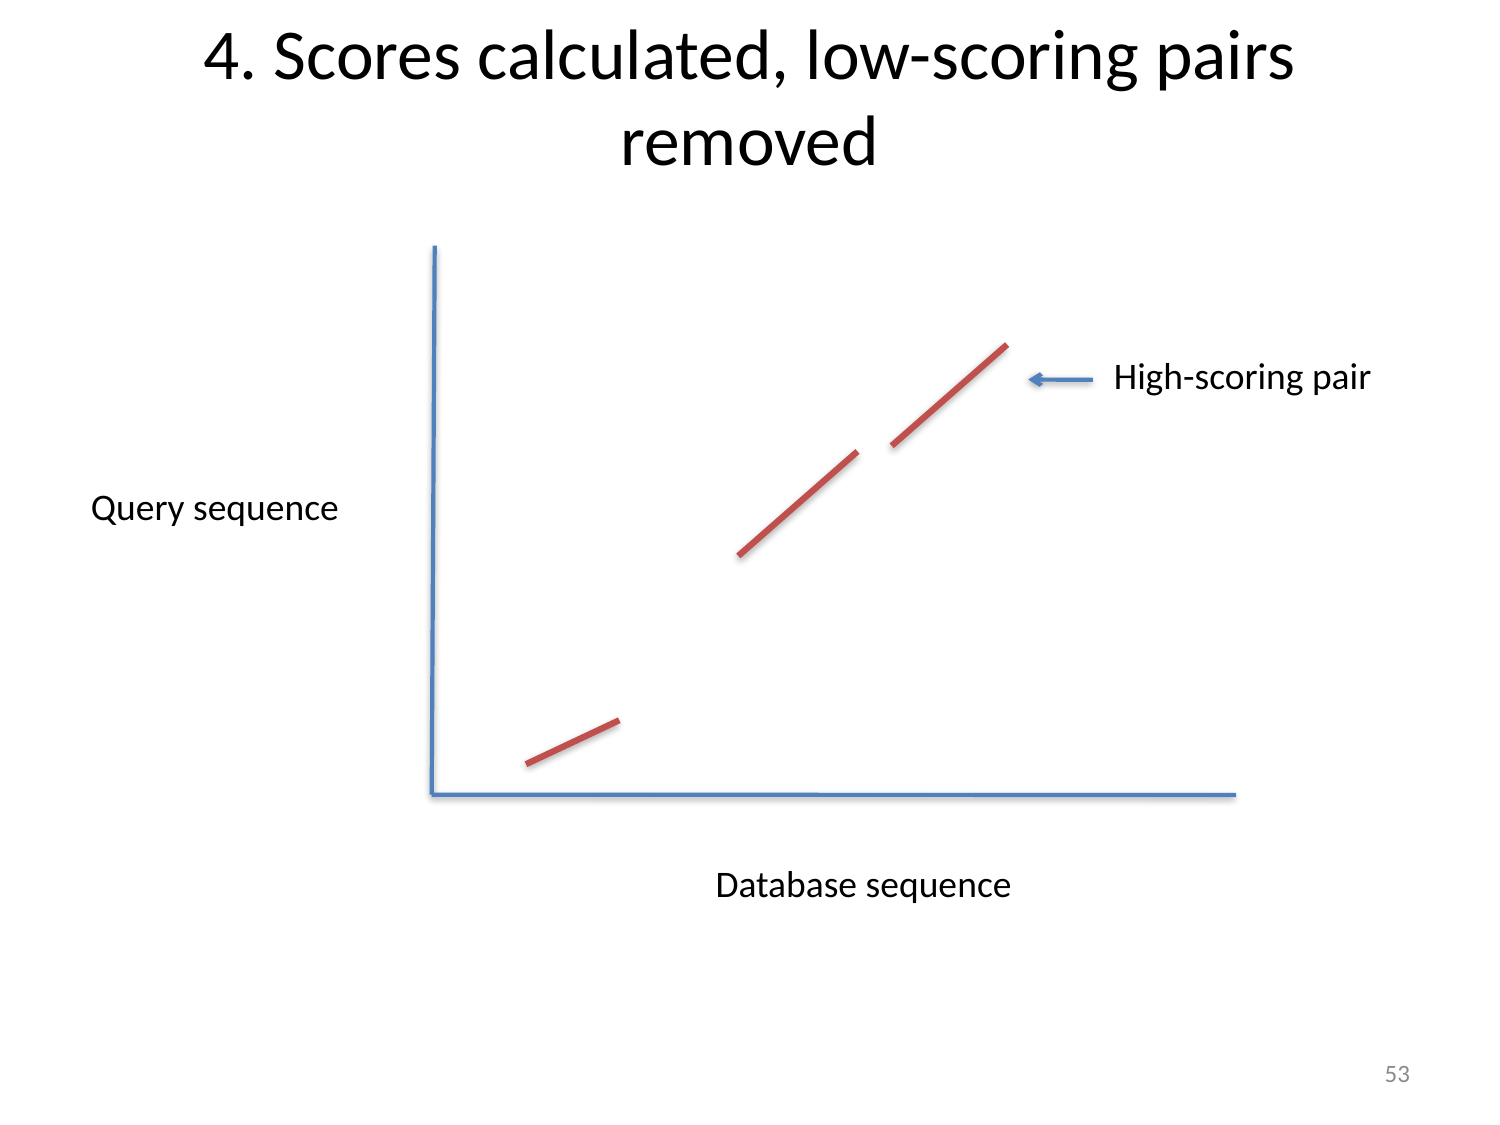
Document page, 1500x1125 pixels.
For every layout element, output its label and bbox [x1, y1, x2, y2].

text_box [891, 344, 1008, 447]
text_box [525, 719, 620, 765]
slide_number [1074, 1042, 1425, 1103]
text_box [1099, 344, 1387, 405]
text_box [76, 475, 708, 536]
title [75, 0, 1425, 188]
text_box [738, 451, 858, 557]
text_box [700, 852, 1027, 913]
